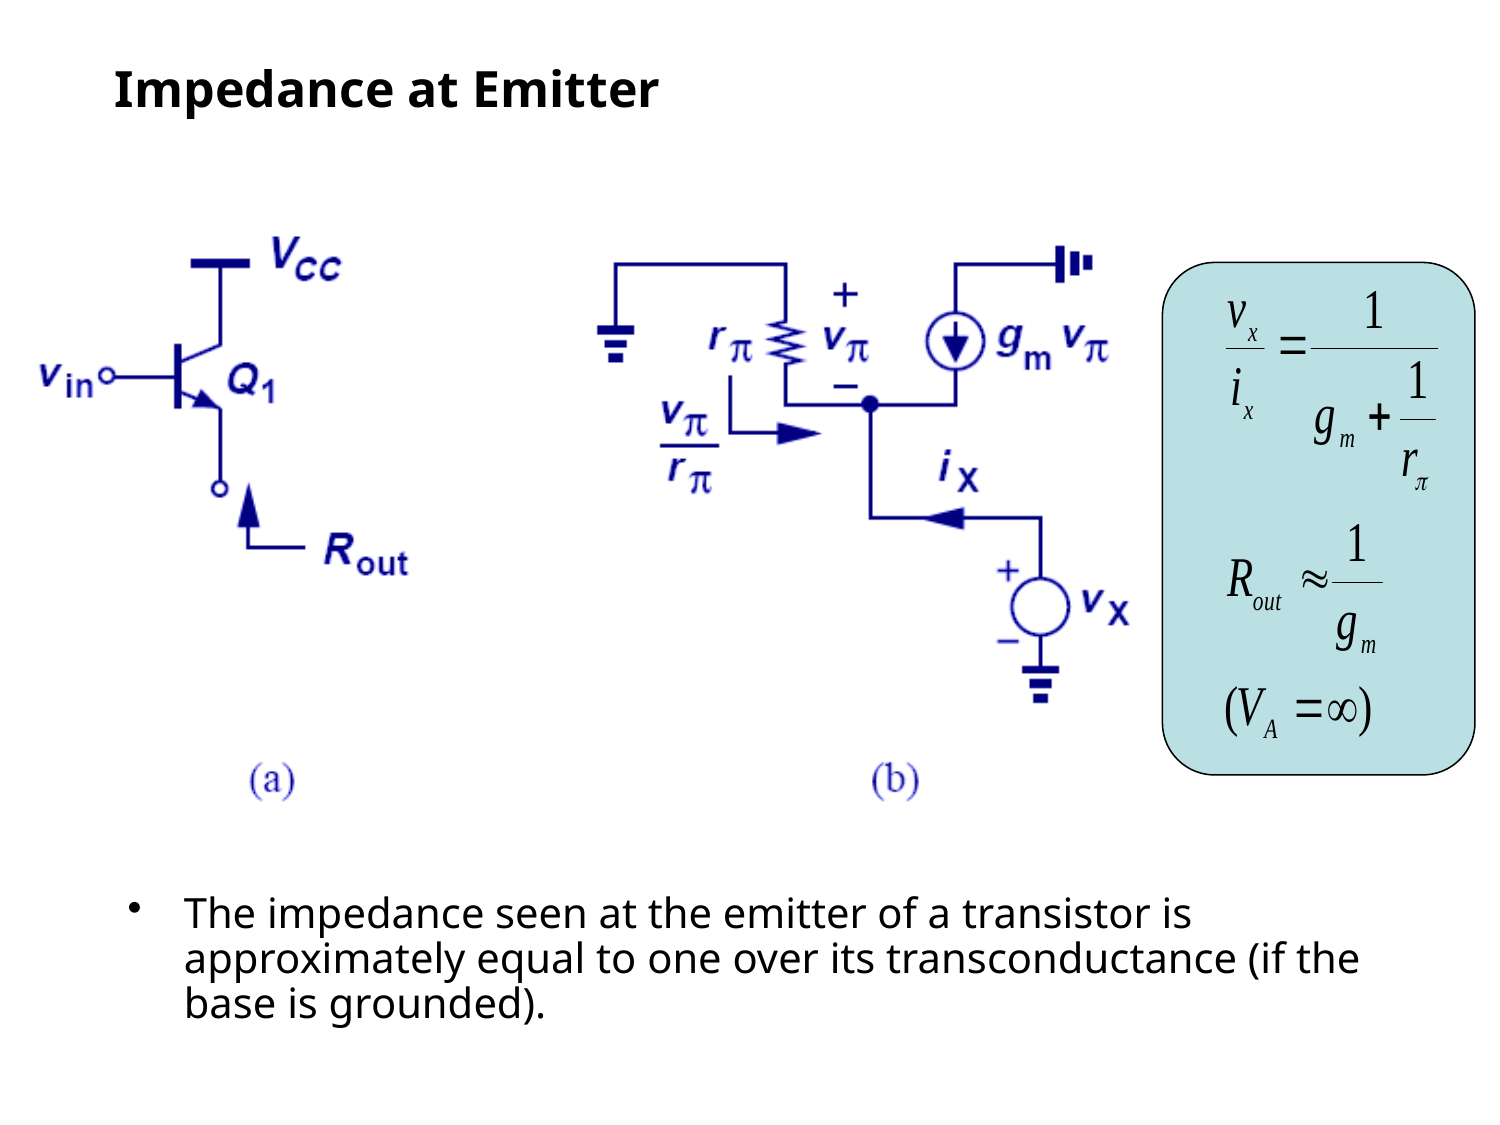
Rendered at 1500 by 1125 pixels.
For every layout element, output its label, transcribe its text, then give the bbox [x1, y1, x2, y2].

picture [12, 224, 1151, 820]
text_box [1162, 262, 1476, 776]
list The impedance seen at the emitter of a transistor is approximately equal to one over its transconductance (if the base is grounded). [112, 885, 1388, 1048]
title Impedance at Emitter [99, 24, 1388, 150]
